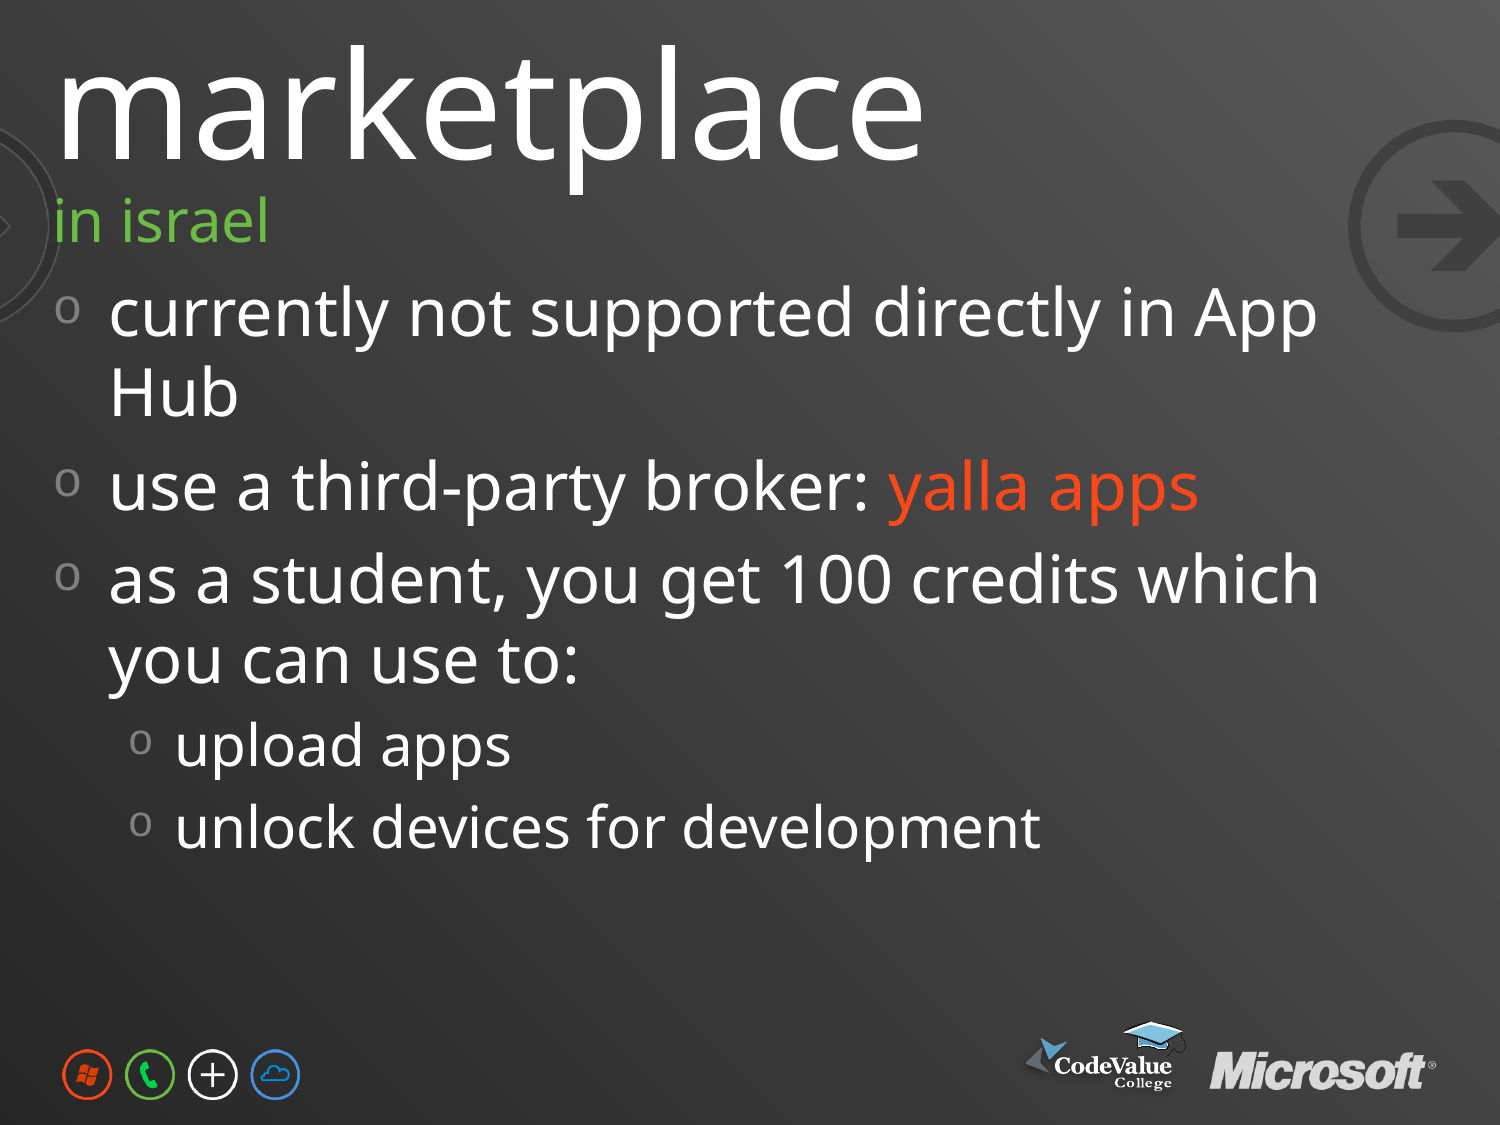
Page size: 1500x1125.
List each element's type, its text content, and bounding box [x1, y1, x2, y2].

list currently not supported directly in App Hub use a third-party broker: yalla apps as a student, you get 100 credits which you can use to: upload apps unlock devices for development [37, 263, 1425, 1005]
list in israel [37, 174, 1425, 263]
title marketplace [37, 24, 1425, 174]
picture [62, 1049, 300, 1100]
